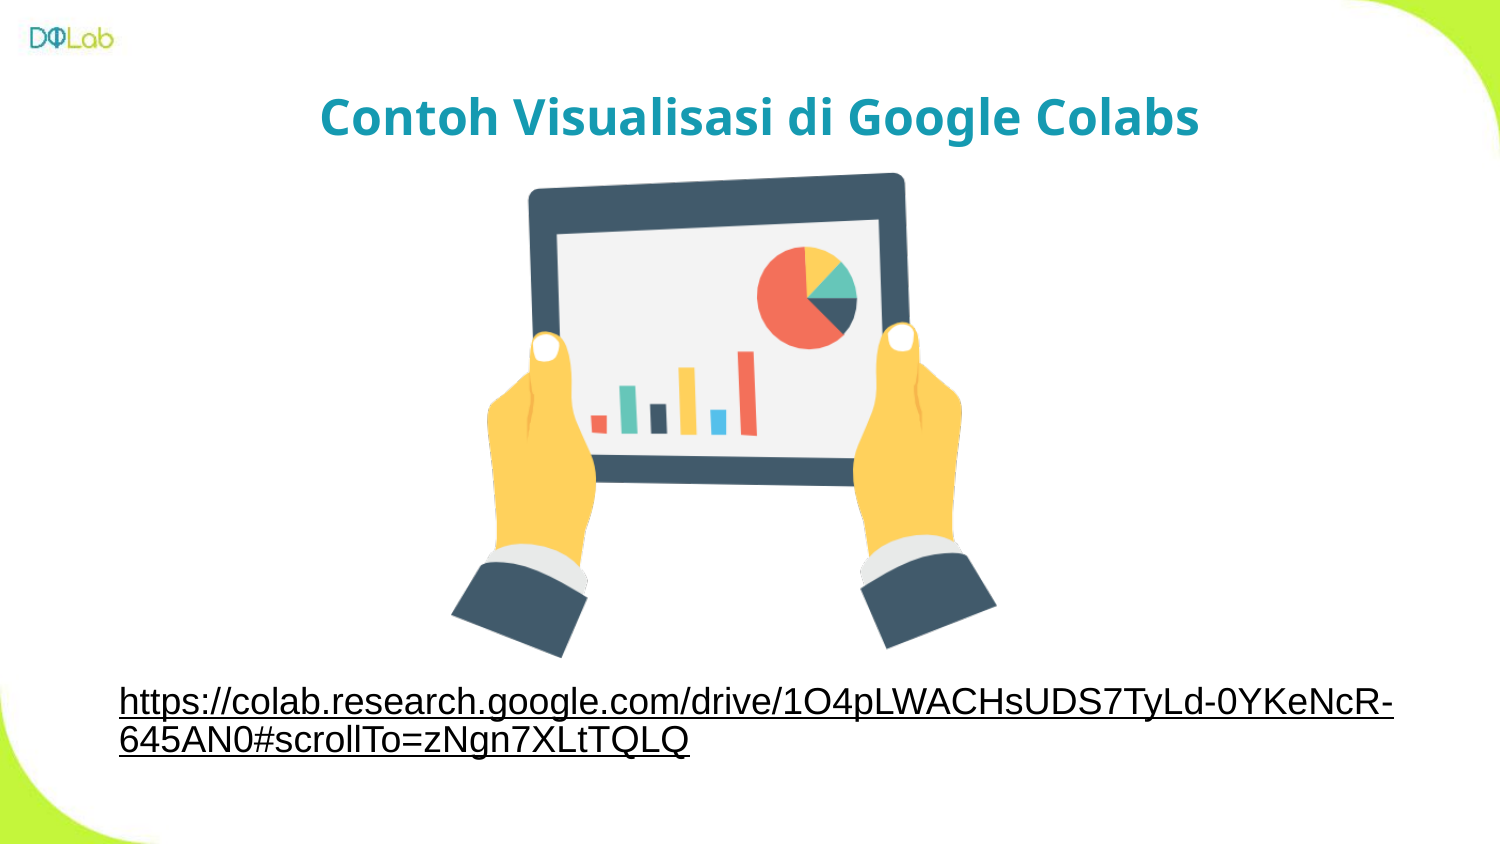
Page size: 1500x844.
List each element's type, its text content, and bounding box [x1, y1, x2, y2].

picture [0, 0, 1500, 844]
list Contoh Visualisasi di Google Colabs [263, 80, 1257, 156]
text_box https://colab.research.google.com/drive/1O4pLWACHsUDS7TyLd-0YKeNcR-645AN0#scrollTo=zNgn7XLtTQLQ [103, 624, 1417, 775]
